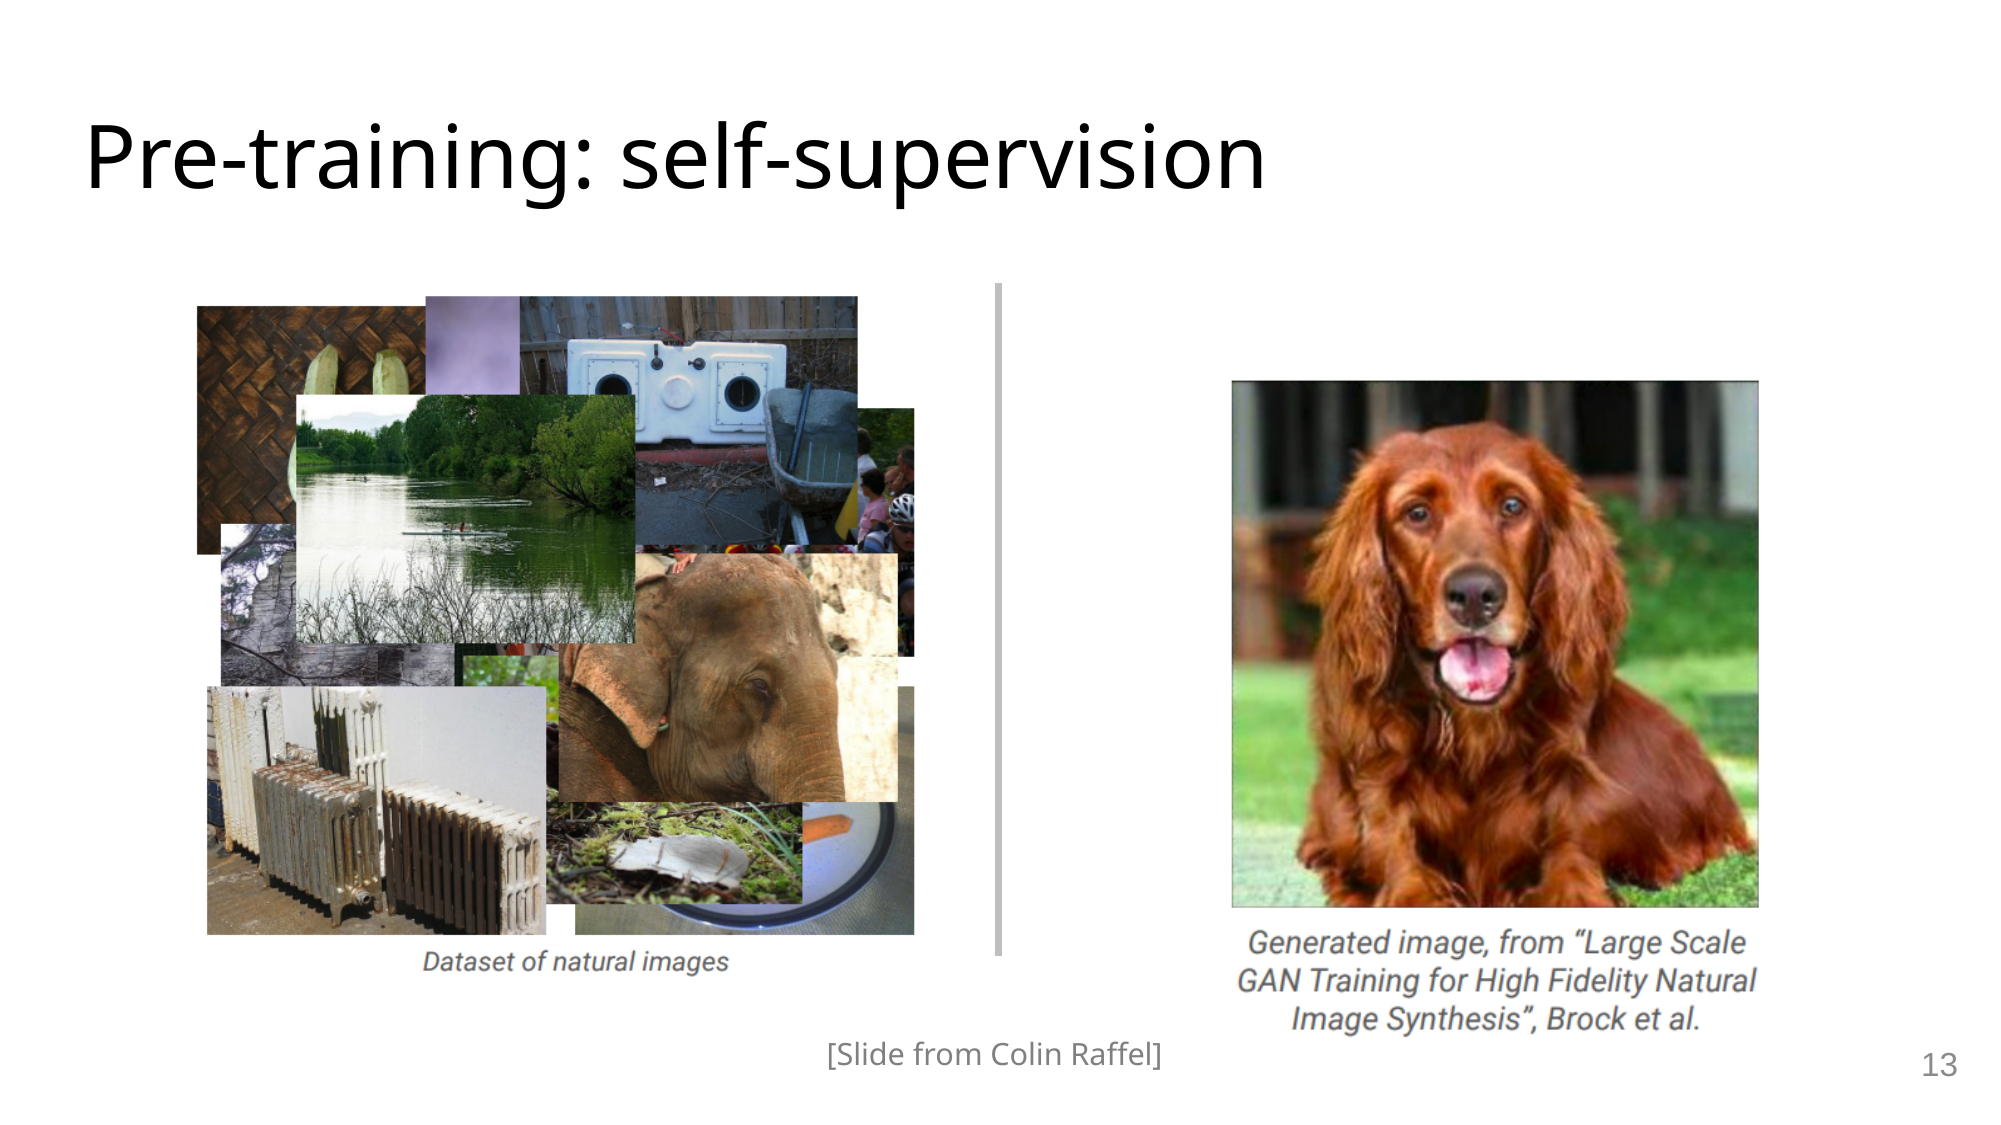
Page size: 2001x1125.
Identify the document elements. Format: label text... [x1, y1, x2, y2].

title Pre-training: self-supervision [68, 97, 1932, 223]
slide_number 13 [1853, 1019, 1974, 1106]
picture [162, 252, 938, 988]
picture [1198, 211, 1806, 1093]
text_box [Slide from Colin Raffel] [811, 1027, 1178, 1079]
